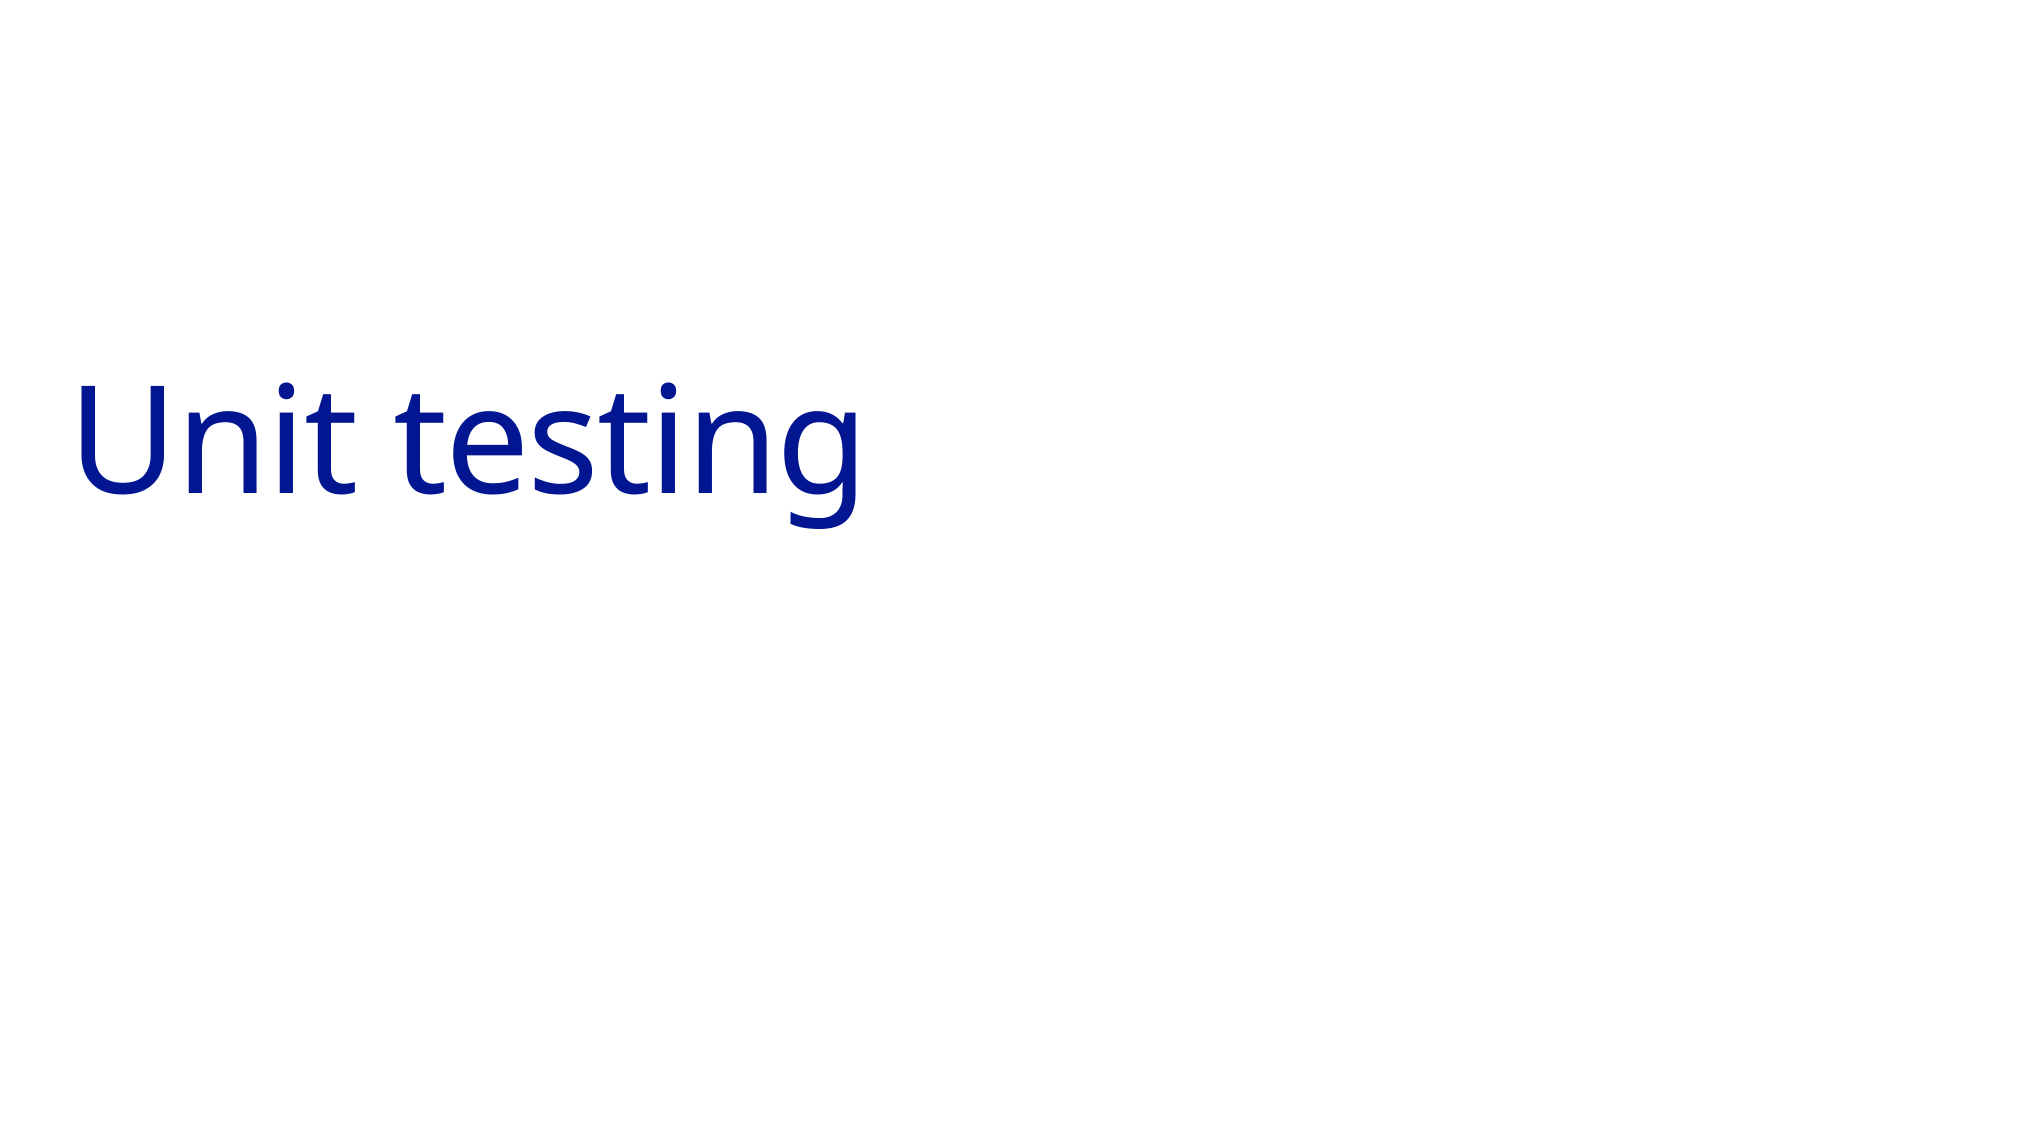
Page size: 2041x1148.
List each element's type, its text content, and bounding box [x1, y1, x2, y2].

title Unit testing [45, 348, 1996, 543]
